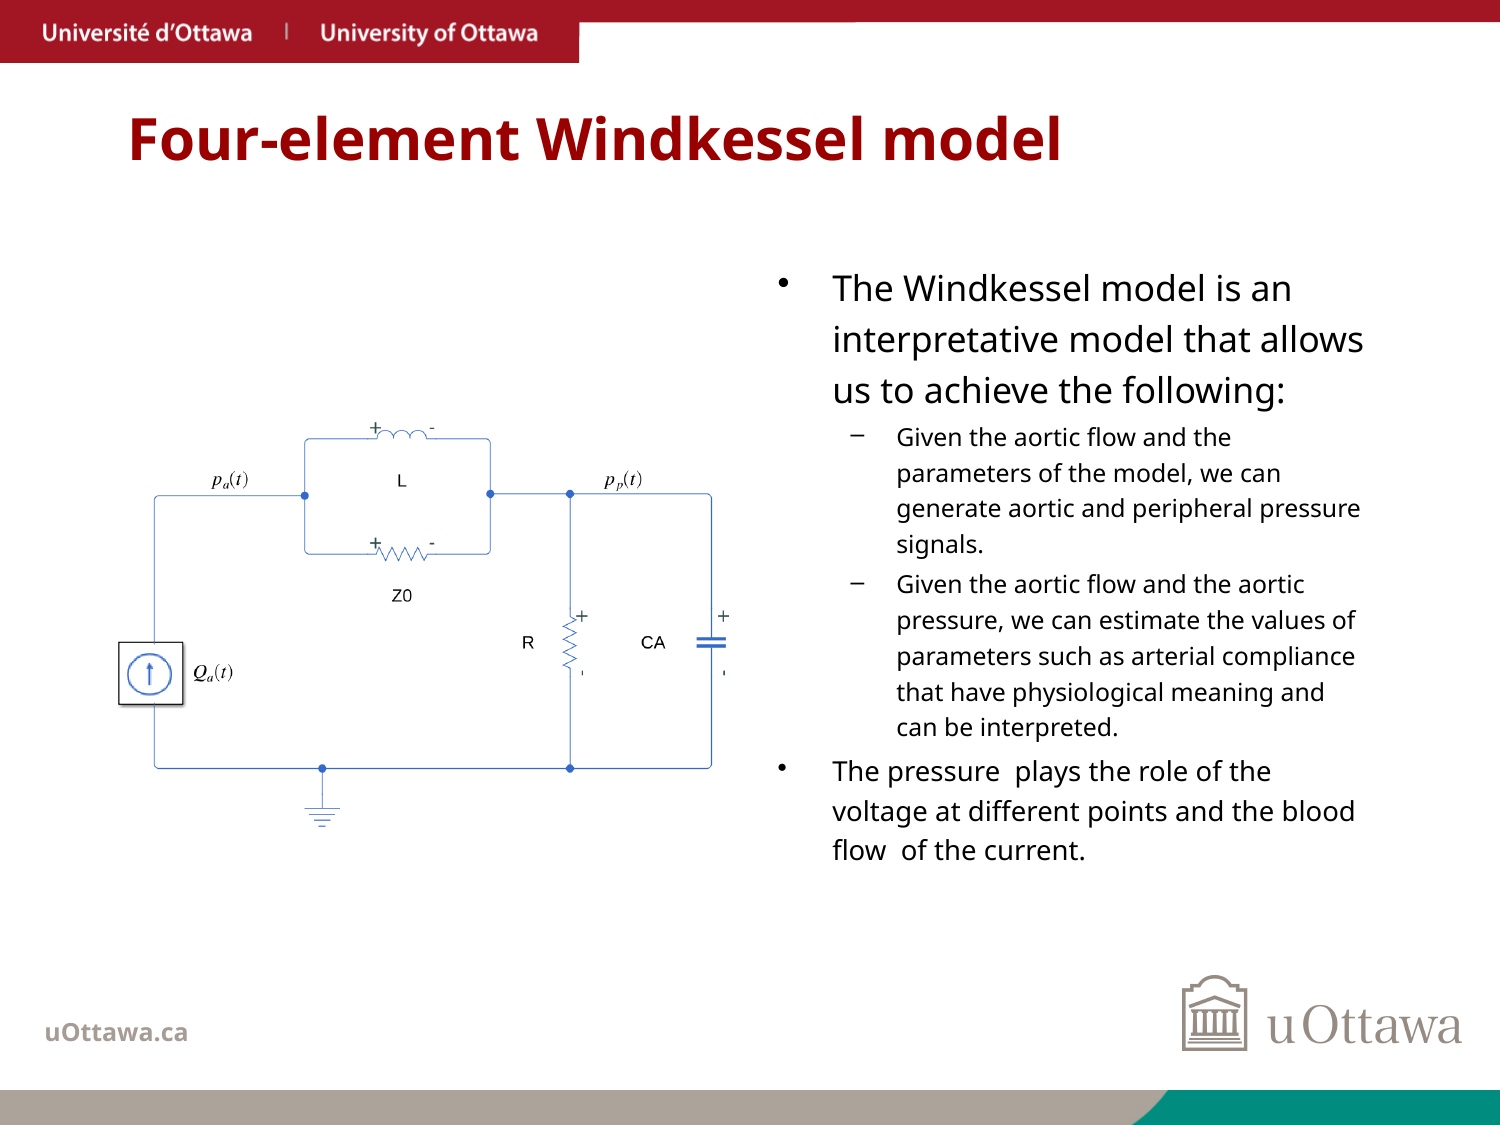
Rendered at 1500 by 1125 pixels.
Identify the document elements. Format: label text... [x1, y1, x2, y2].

picture [0, 1090, 1500, 1125]
picture [1182, 975, 1462, 1051]
title Four-element Windkessel model [112, 62, 1278, 213]
picture [0, 0, 1500, 63]
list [102, 413, 741, 853]
